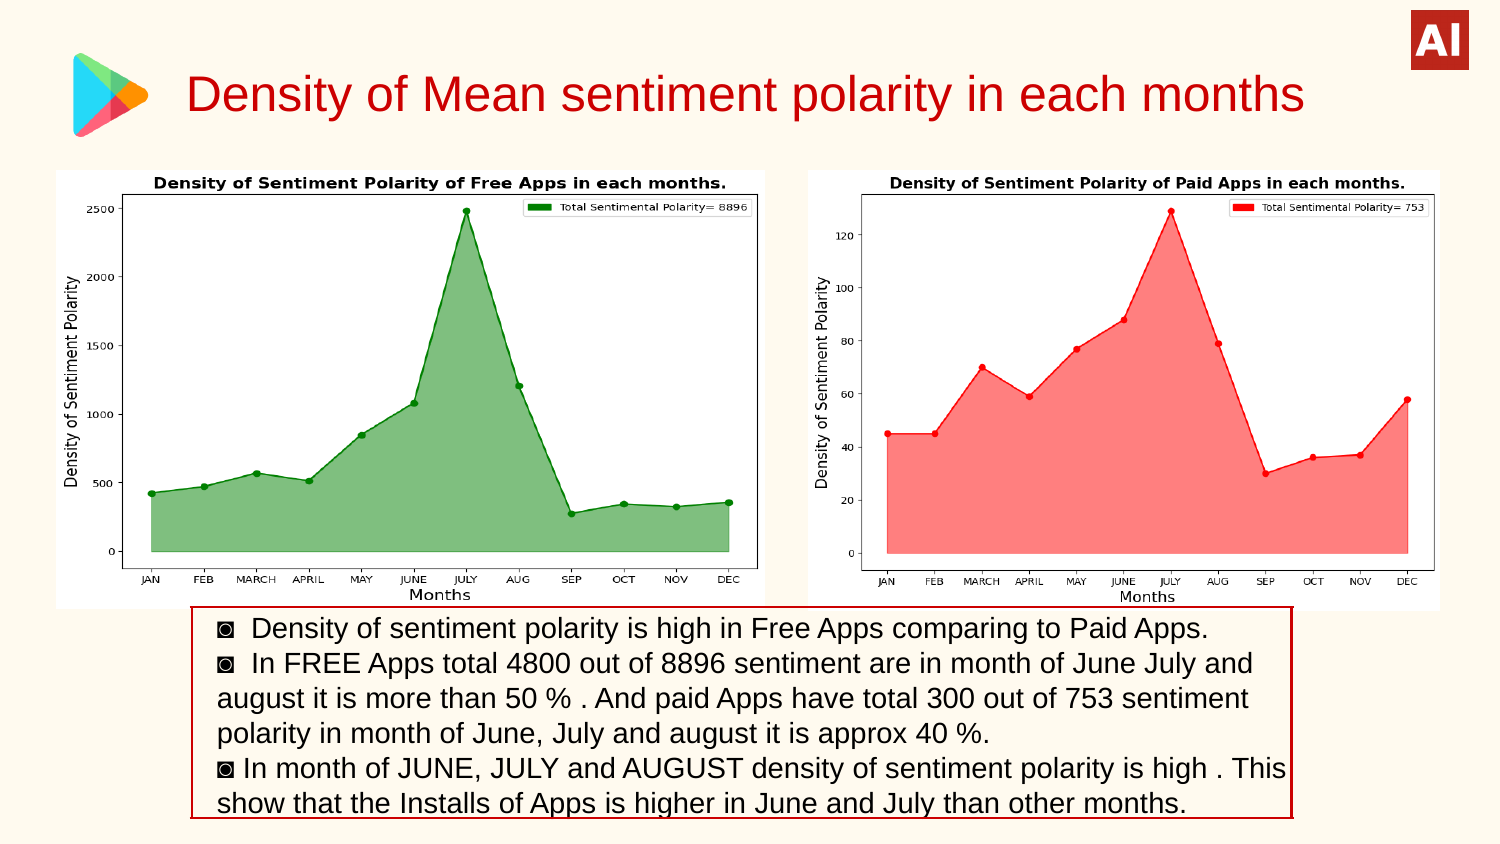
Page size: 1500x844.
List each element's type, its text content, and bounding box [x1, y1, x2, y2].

picture [808, 170, 1440, 611]
picture [55, 170, 765, 609]
title Density of Mean sentiment polarity in each months [170, 45, 1401, 140]
text_box [68, 53, 153, 137]
picture [1411, 10, 1469, 70]
text_box ◙ Density of sentiment polarity is high in Free Apps comparing to Paid Apps. ◙ In FREE Apps total 4800 out of 8896 sentiment are in month of June July and august it is more than 50 % . And paid Apps have total 300 out of 753 sentiment polarity in month of June, July and august it is approx 40 %. ◙ In month of JUNE, JULY and AUGUST density of sentiment polarity is high . This show that the Installs of Apps is higher in June and July than other months. [202, 607, 1291, 817]
text_box ◙ Density of sentiment polarity is high in Free Apps comparing to Paid Apps. ◙ In FREE Apps total 4800 out of 8896 sentiment are in month of June July and august it is more than 50 % . And paid Apps have total 300 out of 753 sentiment polarity in month of June, July and august it is approx 40 %. ◙ In month of JUNE, JULY and AUGUST density of sentiment polarity is high . This show that the Installs of Apps is higher in June and July than other months. [202, 619, 1307, 844]
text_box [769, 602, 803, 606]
